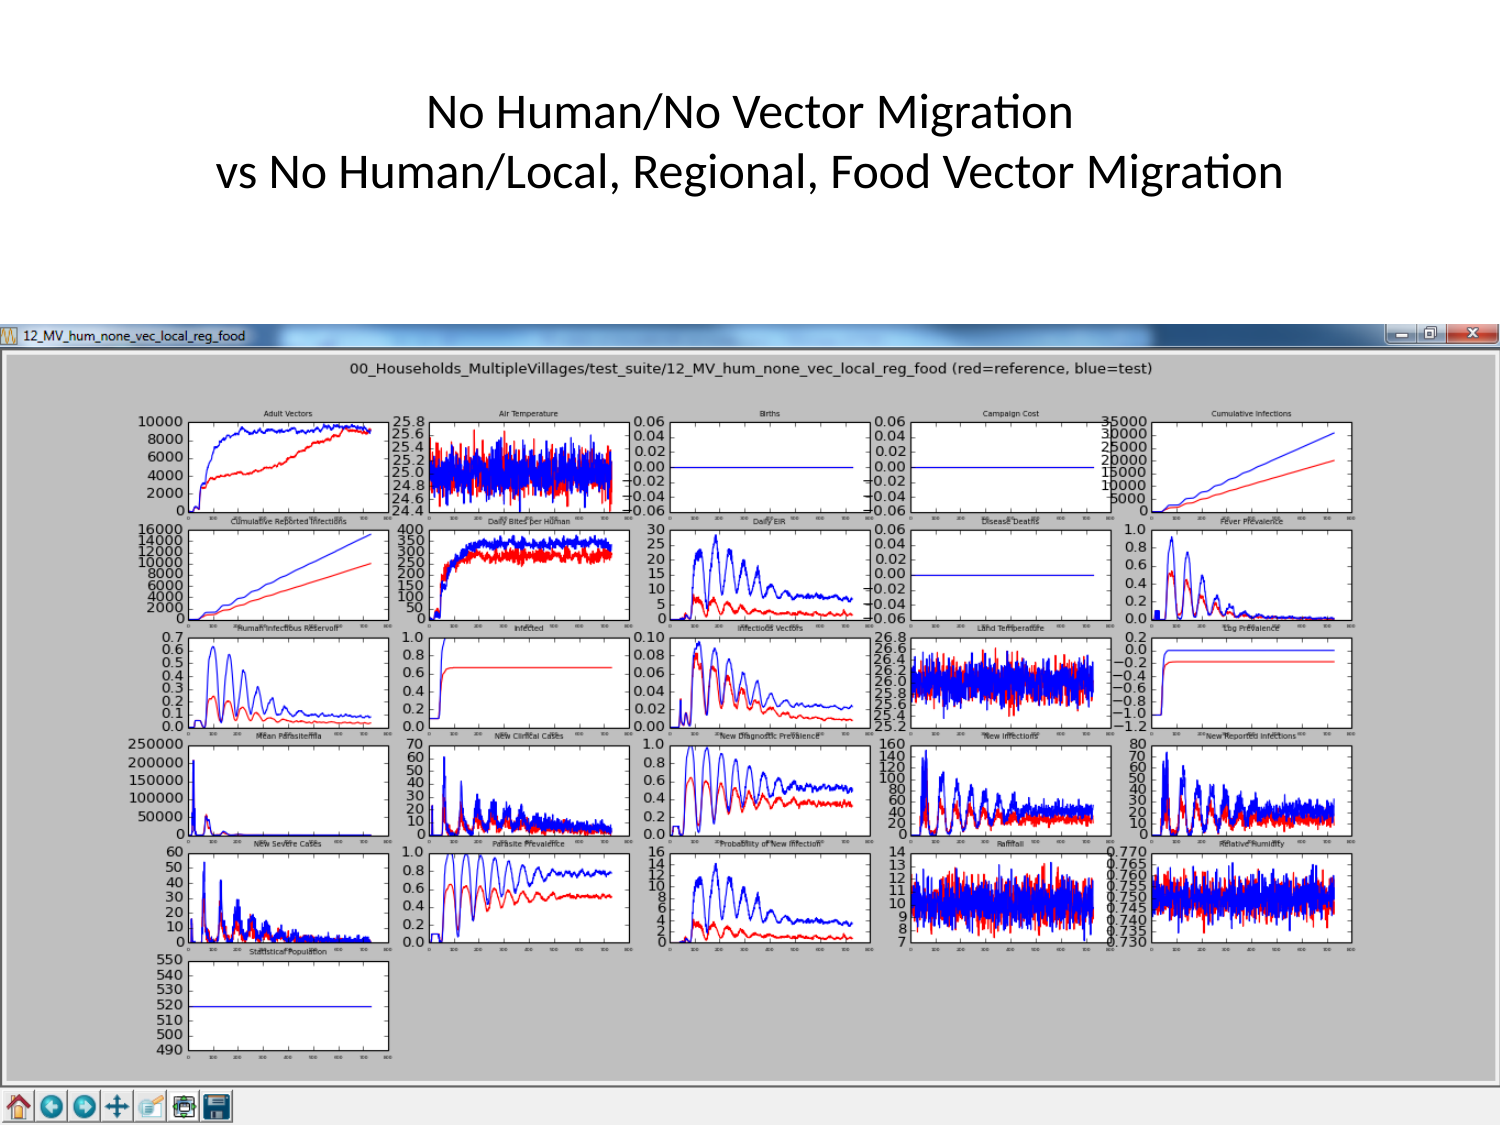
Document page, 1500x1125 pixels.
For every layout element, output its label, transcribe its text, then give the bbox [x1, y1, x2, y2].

title No Human/No Vector Migration vs No Human/Local, Regional, Food Vector Migration [75, 45, 1425, 233]
picture [0, 324, 1500, 1125]
